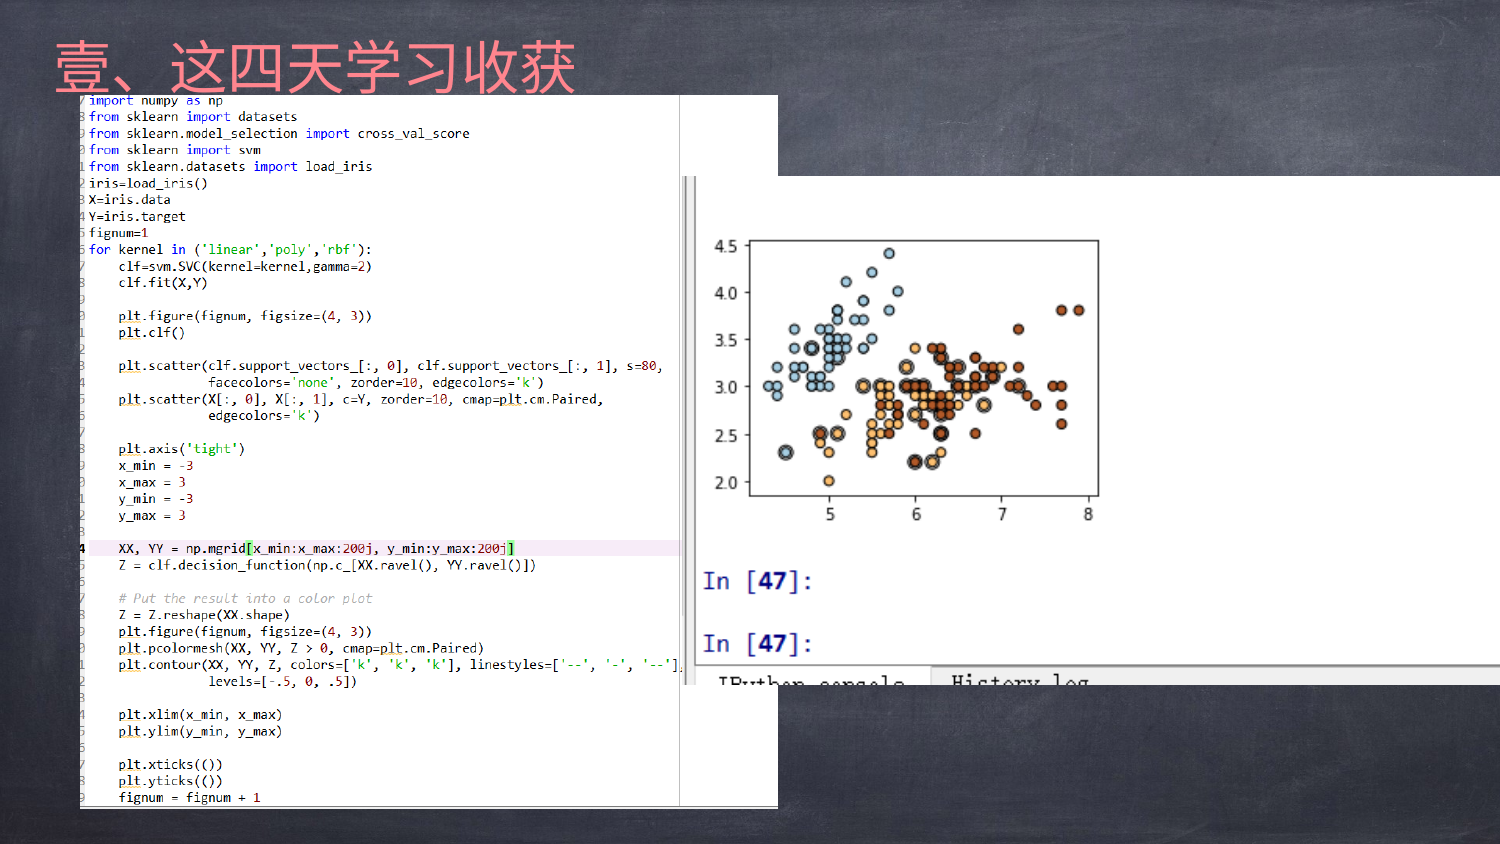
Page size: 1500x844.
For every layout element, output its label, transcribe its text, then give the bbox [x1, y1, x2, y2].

text_box 壹、这四天学习收获 [38, 23, 635, 109]
picture [0, 0, 1500, 844]
